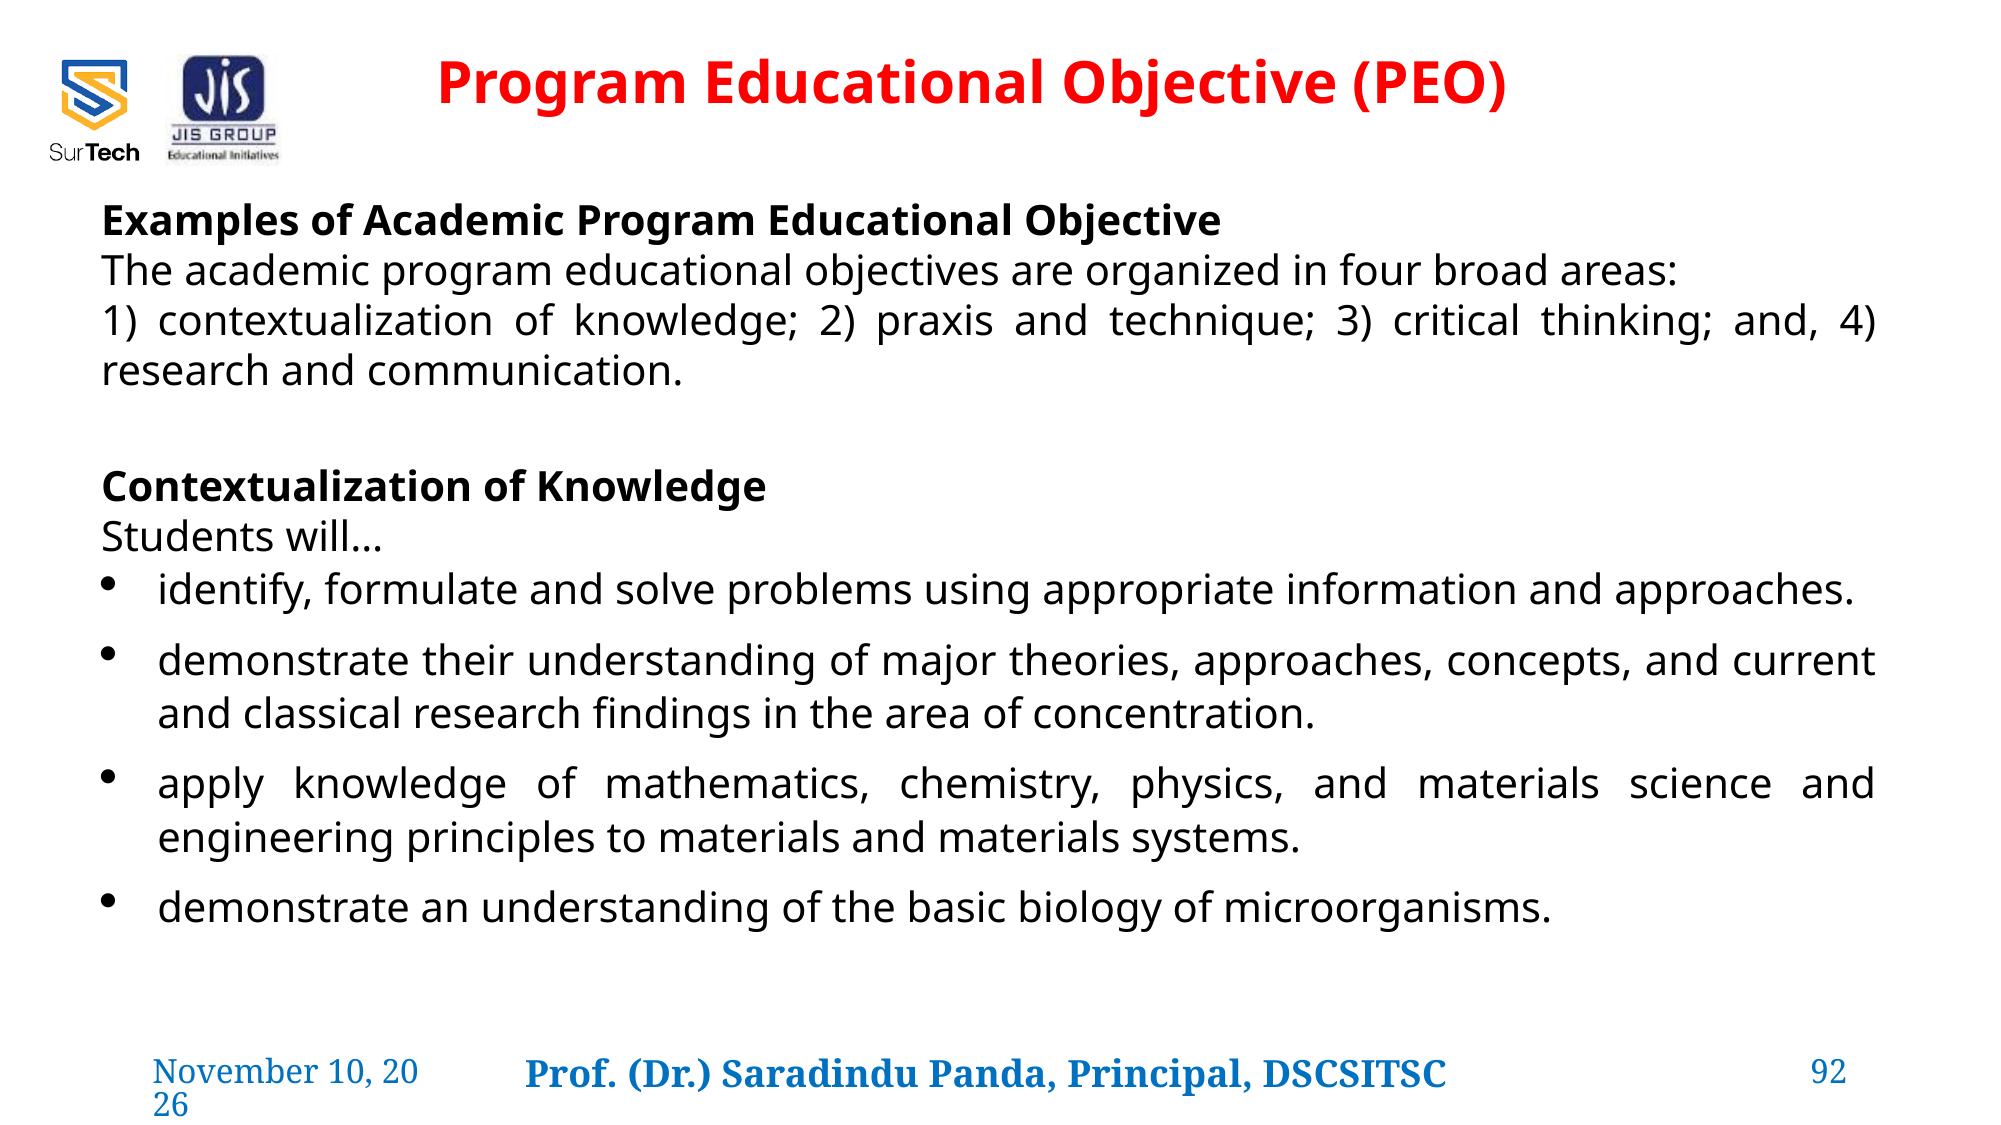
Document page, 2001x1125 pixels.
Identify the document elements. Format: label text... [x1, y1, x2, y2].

picture [23, 39, 282, 181]
footer Prof. (Dr.) Saradindu Panda, Principal, DSCSITSC [510, 1042, 1533, 1103]
text_box Examples of Academic Program Educational Objective The academic program educational objectives are organized in four broad areas: 1) contextualization of knowledge; 2) praxis and technique; 3) critical thinking; and, 4) research and communication. Contextualization of Knowledge Students will… identify, formulate and solve problems using appropriate information and approaches. demonstrate their understanding of major theories, approaches, concepts, and current and classical research findings in the area of concentration. apply knowledge of mathematics, chemistry, physics, and materials science and engineering principles to materials and materials systems. demonstrate an understanding of the basic biology of microorganisms. [86, 183, 1892, 938]
text_box Program Educational Objective (PEO) [421, 50, 1870, 123]
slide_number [137, 1042, 436, 1103]
slide_number 92 [1644, 1042, 1863, 1103]
